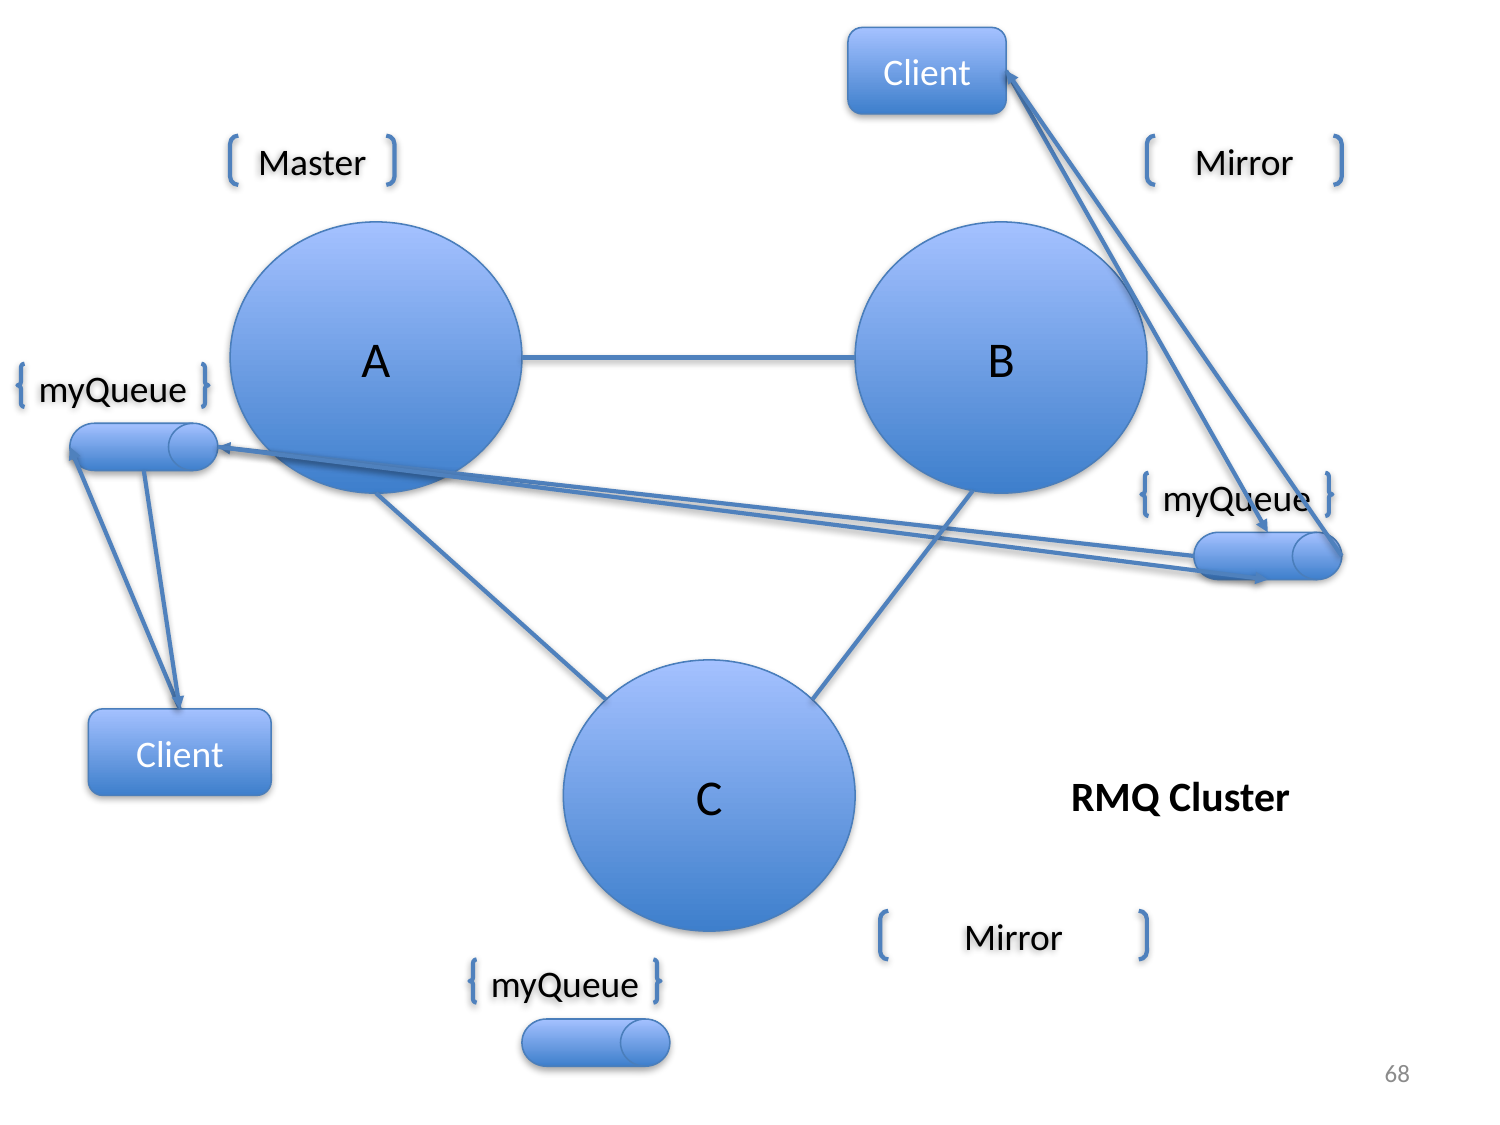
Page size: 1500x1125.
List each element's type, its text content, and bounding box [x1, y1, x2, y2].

text_box A [229, 221, 523, 444]
text_box myQueue [15, 361, 211, 409]
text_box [143, 470, 181, 710]
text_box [812, 490, 974, 700]
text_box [375, 588, 607, 700]
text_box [1005, 70, 1342, 557]
text_box [69, 422, 219, 445]
text_box Mirror [878, 908, 1150, 962]
text_box myQueue [467, 957, 663, 1005]
text_box Master [227, 133, 397, 187]
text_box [69, 446, 167, 710]
text_box Client [847, 26, 1007, 115]
text_box [521, 1018, 671, 1068]
text_box Client [87, 708, 273, 797]
text_box RMQ Cluster [1019, 762, 1342, 828]
text_box B [854, 221, 999, 444]
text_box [168, 446, 1269, 580]
text_box [1273, 565, 1341, 581]
slide_number 68 [1074, 1042, 1425, 1103]
text_box C [562, 659, 856, 932]
